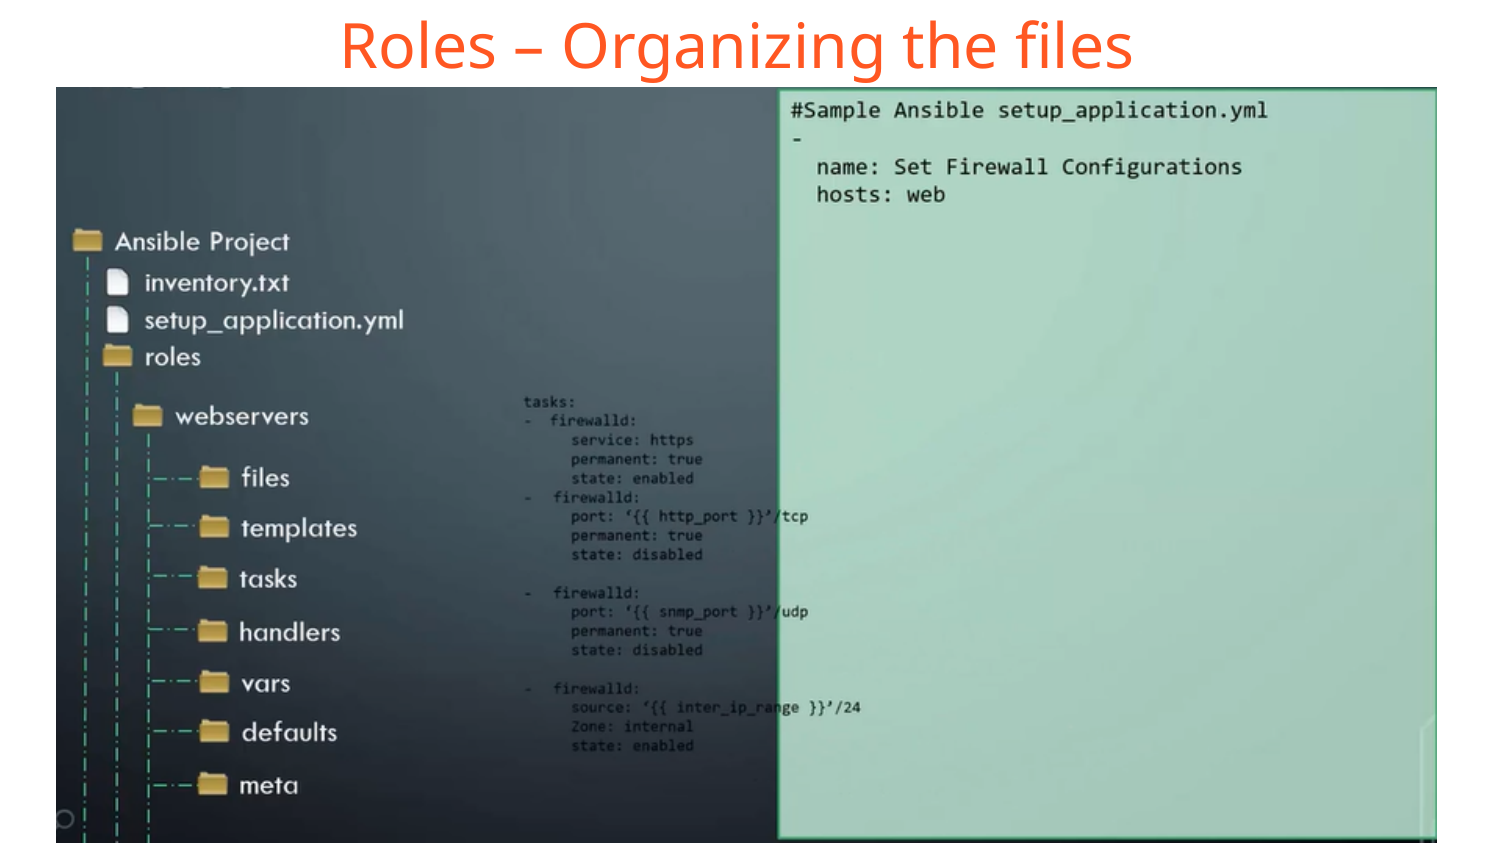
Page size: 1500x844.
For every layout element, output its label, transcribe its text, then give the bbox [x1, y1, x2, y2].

title Roles – Organizing the files [38, 0, 1437, 64]
picture [56, 87, 1437, 843]
